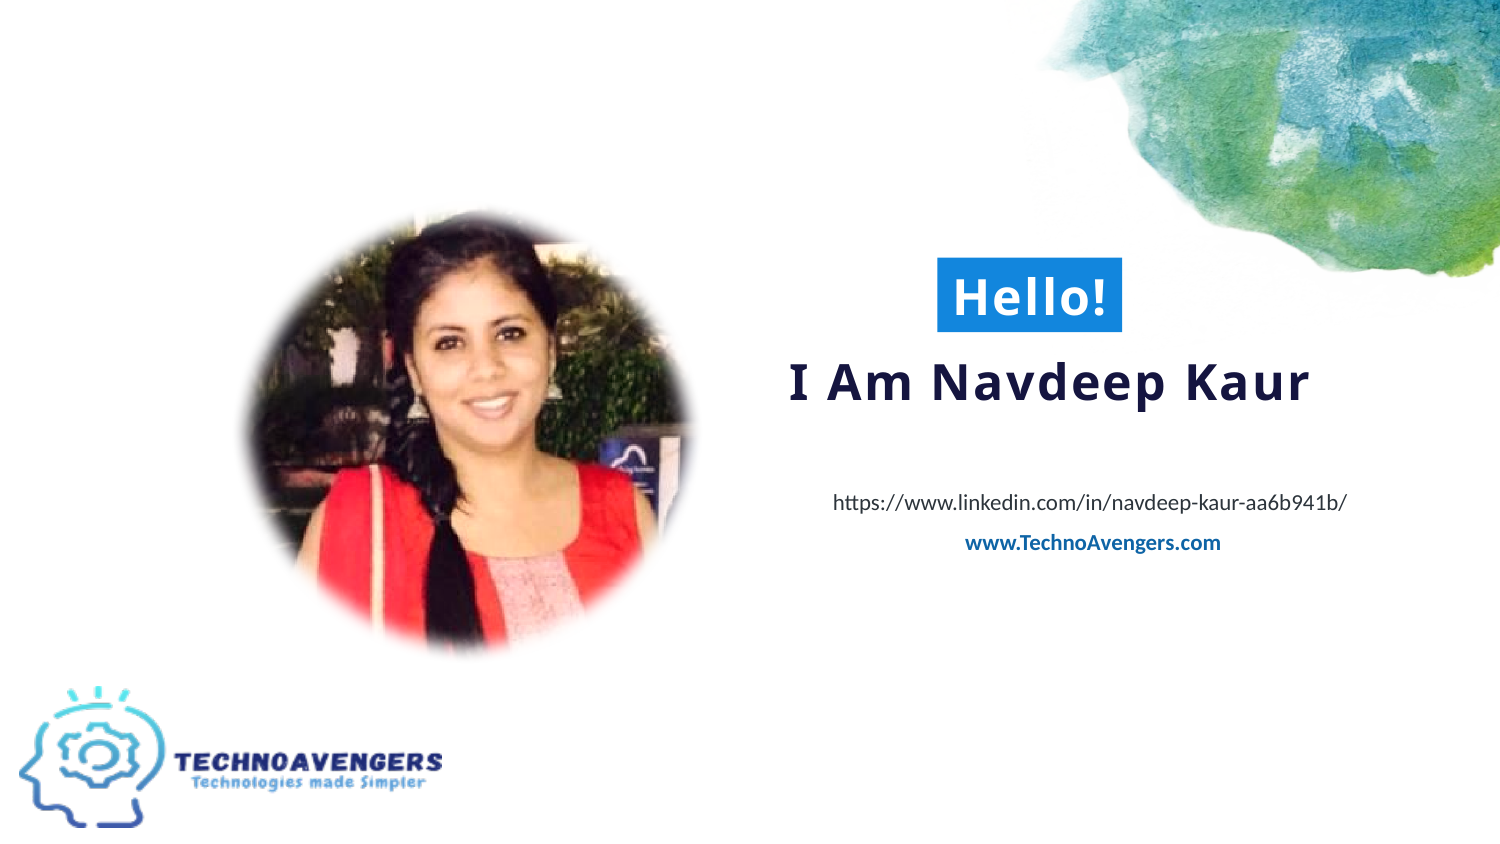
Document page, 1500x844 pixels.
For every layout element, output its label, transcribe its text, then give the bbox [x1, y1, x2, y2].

picture [19, 686, 442, 828]
text_box I Am Navdeep Kaur [775, 343, 1326, 419]
picture [230, 199, 703, 665]
text_box https://www.linkedin.com/in/navdeep-kaur-aa6b941b/ www.TechnoAvengers.com [703, 480, 1497, 563]
picture [1005, 0, 1500, 343]
text_box Hello! [937, 257, 1123, 333]
